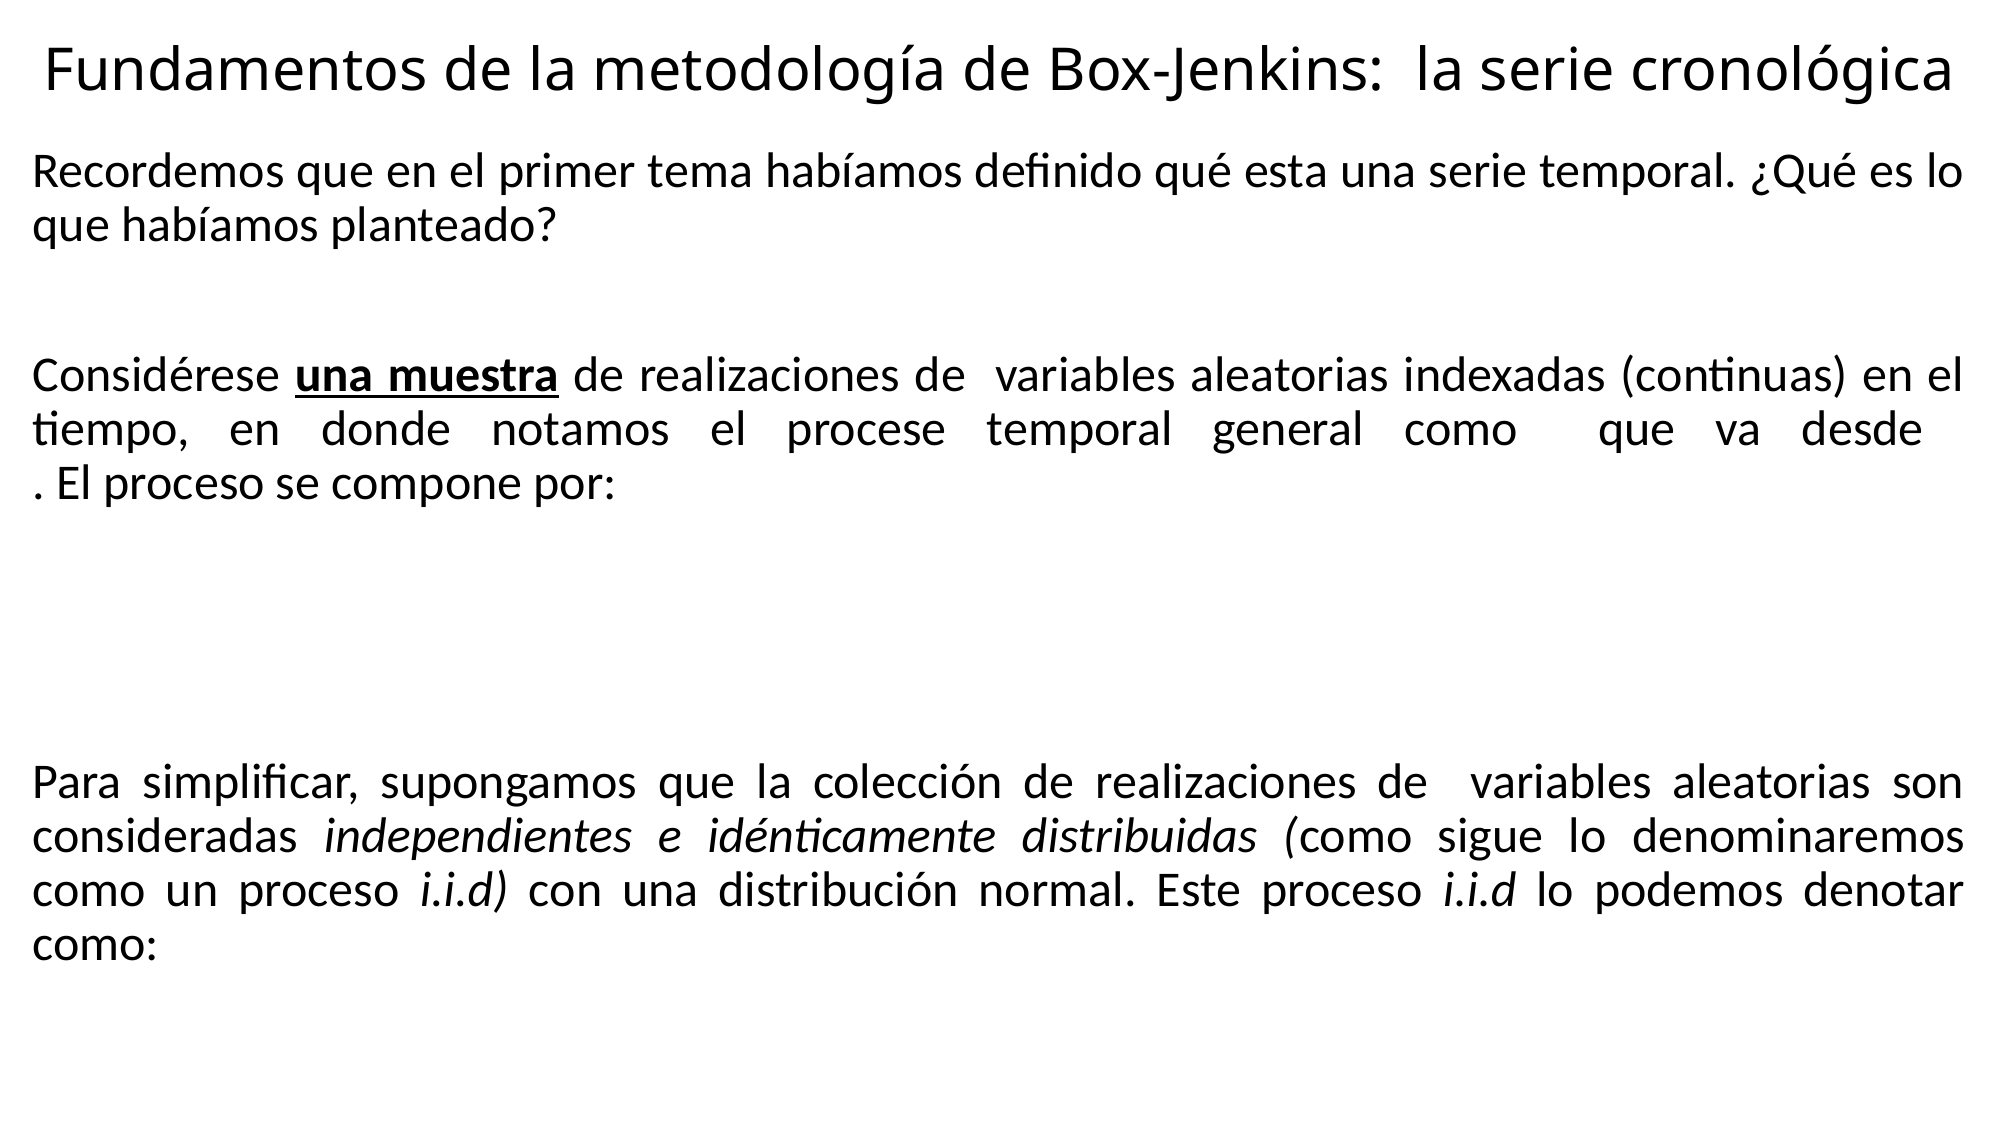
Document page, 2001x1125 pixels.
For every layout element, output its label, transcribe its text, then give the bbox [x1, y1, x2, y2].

title Fundamentos de la metodología de Box-Jenkins: la serie cronológica [0, 0, 2000, 142]
